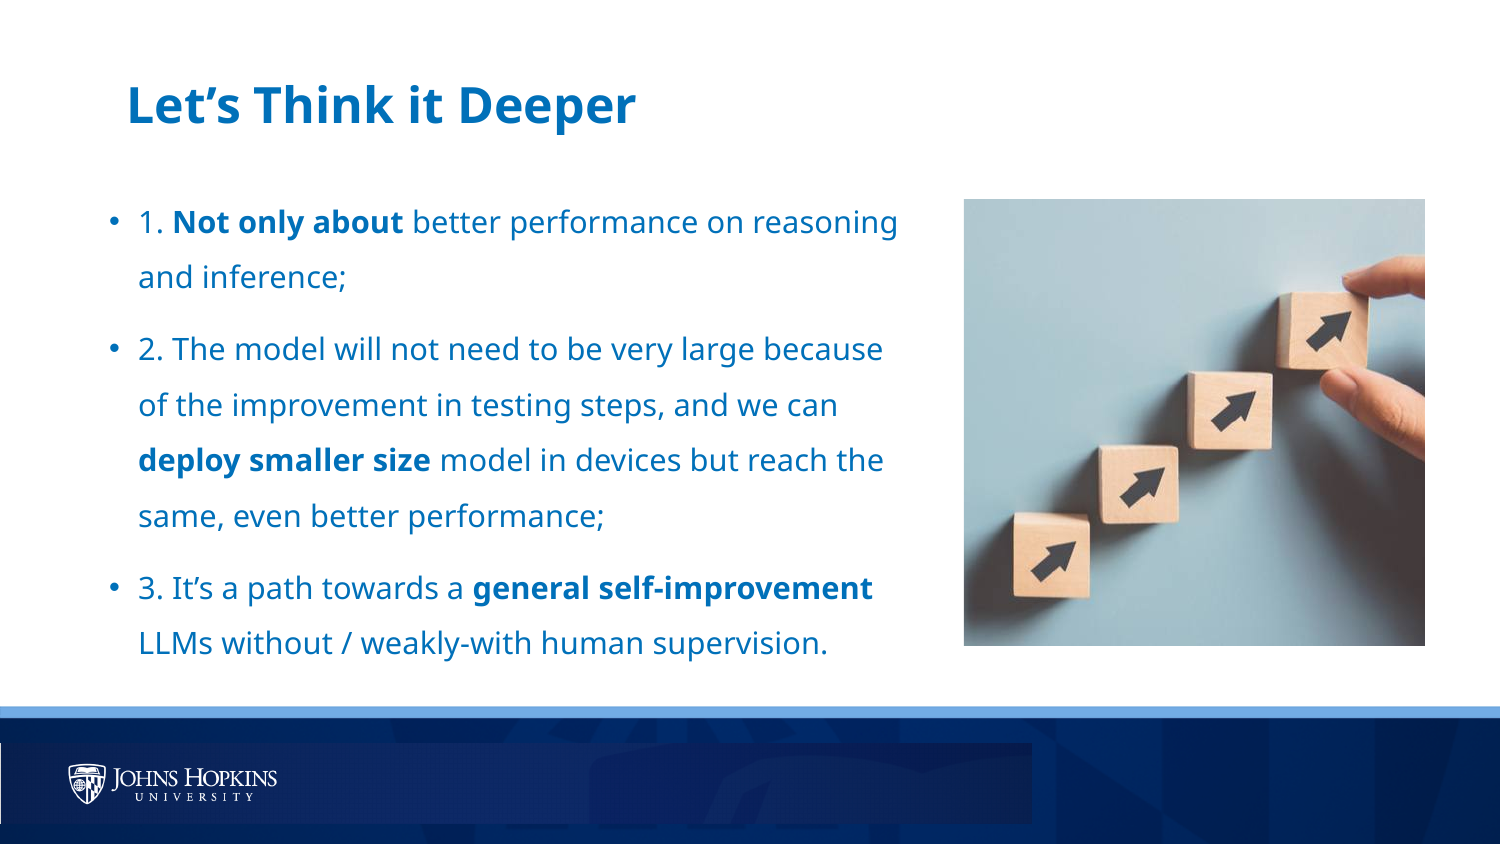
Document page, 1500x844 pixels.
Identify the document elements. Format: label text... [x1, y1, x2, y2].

title Let’s Think it Deeper [115, 36, 1360, 178]
list 1. Not only about better performance on reasoning and inference; 2. The model will not need to be very large because of the improvement in testing steps, and we can deploy smaller size model in devices but reach the same, even better performance; 3. It’s a path towards a general self-improvement LLMs without / weakly-with human supervision. [97, 177, 914, 668]
picture [0, 0, 1500, 844]
